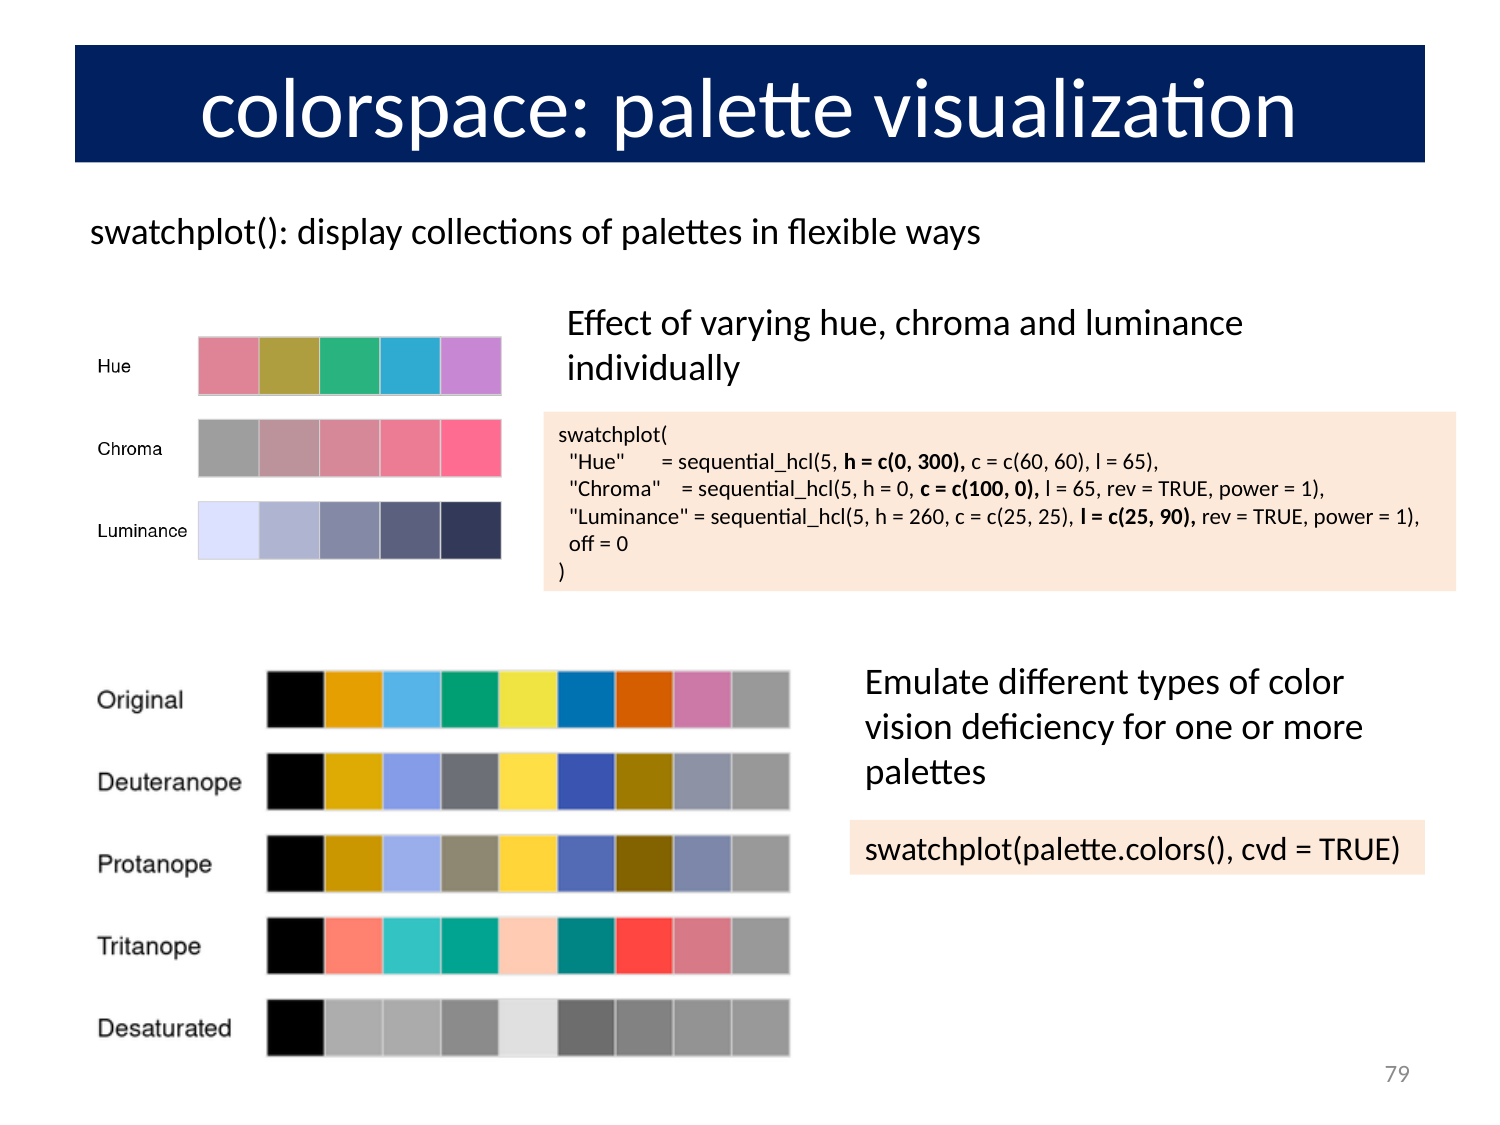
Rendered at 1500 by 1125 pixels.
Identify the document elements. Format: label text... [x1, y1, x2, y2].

text_box swatchplot(palette.colors(), cvd = TRUE) [849, 819, 1425, 875]
text_box swatchplot(): display collections of palettes in flexible ways [74, 199, 1425, 260]
text_box swatchplot( "Hue" = sequential_hcl(5, h = c(0, 300), c = c(60, 60), l = 65), "Chroma" = sequential_hcl(5, h = 0, c = c(100, 0), l = 65, rev = TRUE, power = 1), "Luminance" = sequential_hcl(5, h = 260, c = c(25, 25), l = c(25, 90), rev = TRUE, power = 1), off = 0 ) [543, 411, 1457, 592]
slide_number 79 [1074, 1042, 1425, 1103]
text_box Effect of varying hue, chroma and luminance individually [552, 290, 1415, 396]
title colorspace: palette visualization [75, 45, 1425, 163]
picture [87, 664, 801, 1069]
picture [74, 328, 514, 570]
text_box Emulate different types of color vision deficiency for one or more palettes [849, 649, 1425, 800]
